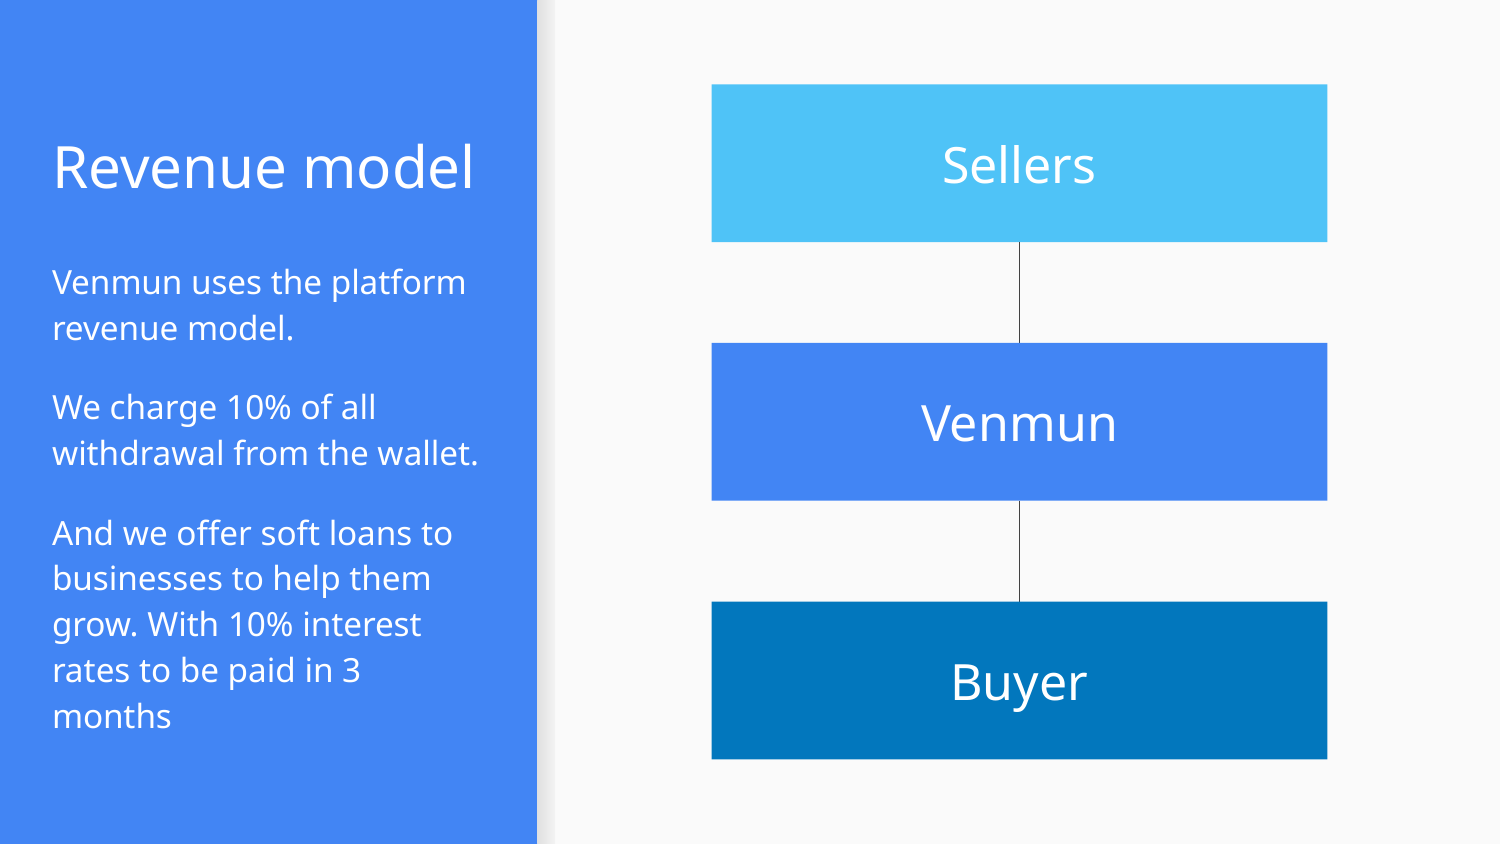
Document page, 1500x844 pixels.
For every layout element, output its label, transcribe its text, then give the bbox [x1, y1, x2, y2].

title Revenue model [37, 58, 498, 216]
title Sellers [711, 84, 1328, 243]
title Buyer [711, 601, 1328, 760]
title Venmun [711, 342, 1328, 501]
list Venmun uses the platform revenue model. We charge 10% of all withdrawal from the wallet. And we offer soft loans to businesses to help them grow. With 10% interest rates to be paid in 3 months [37, 240, 498, 760]
